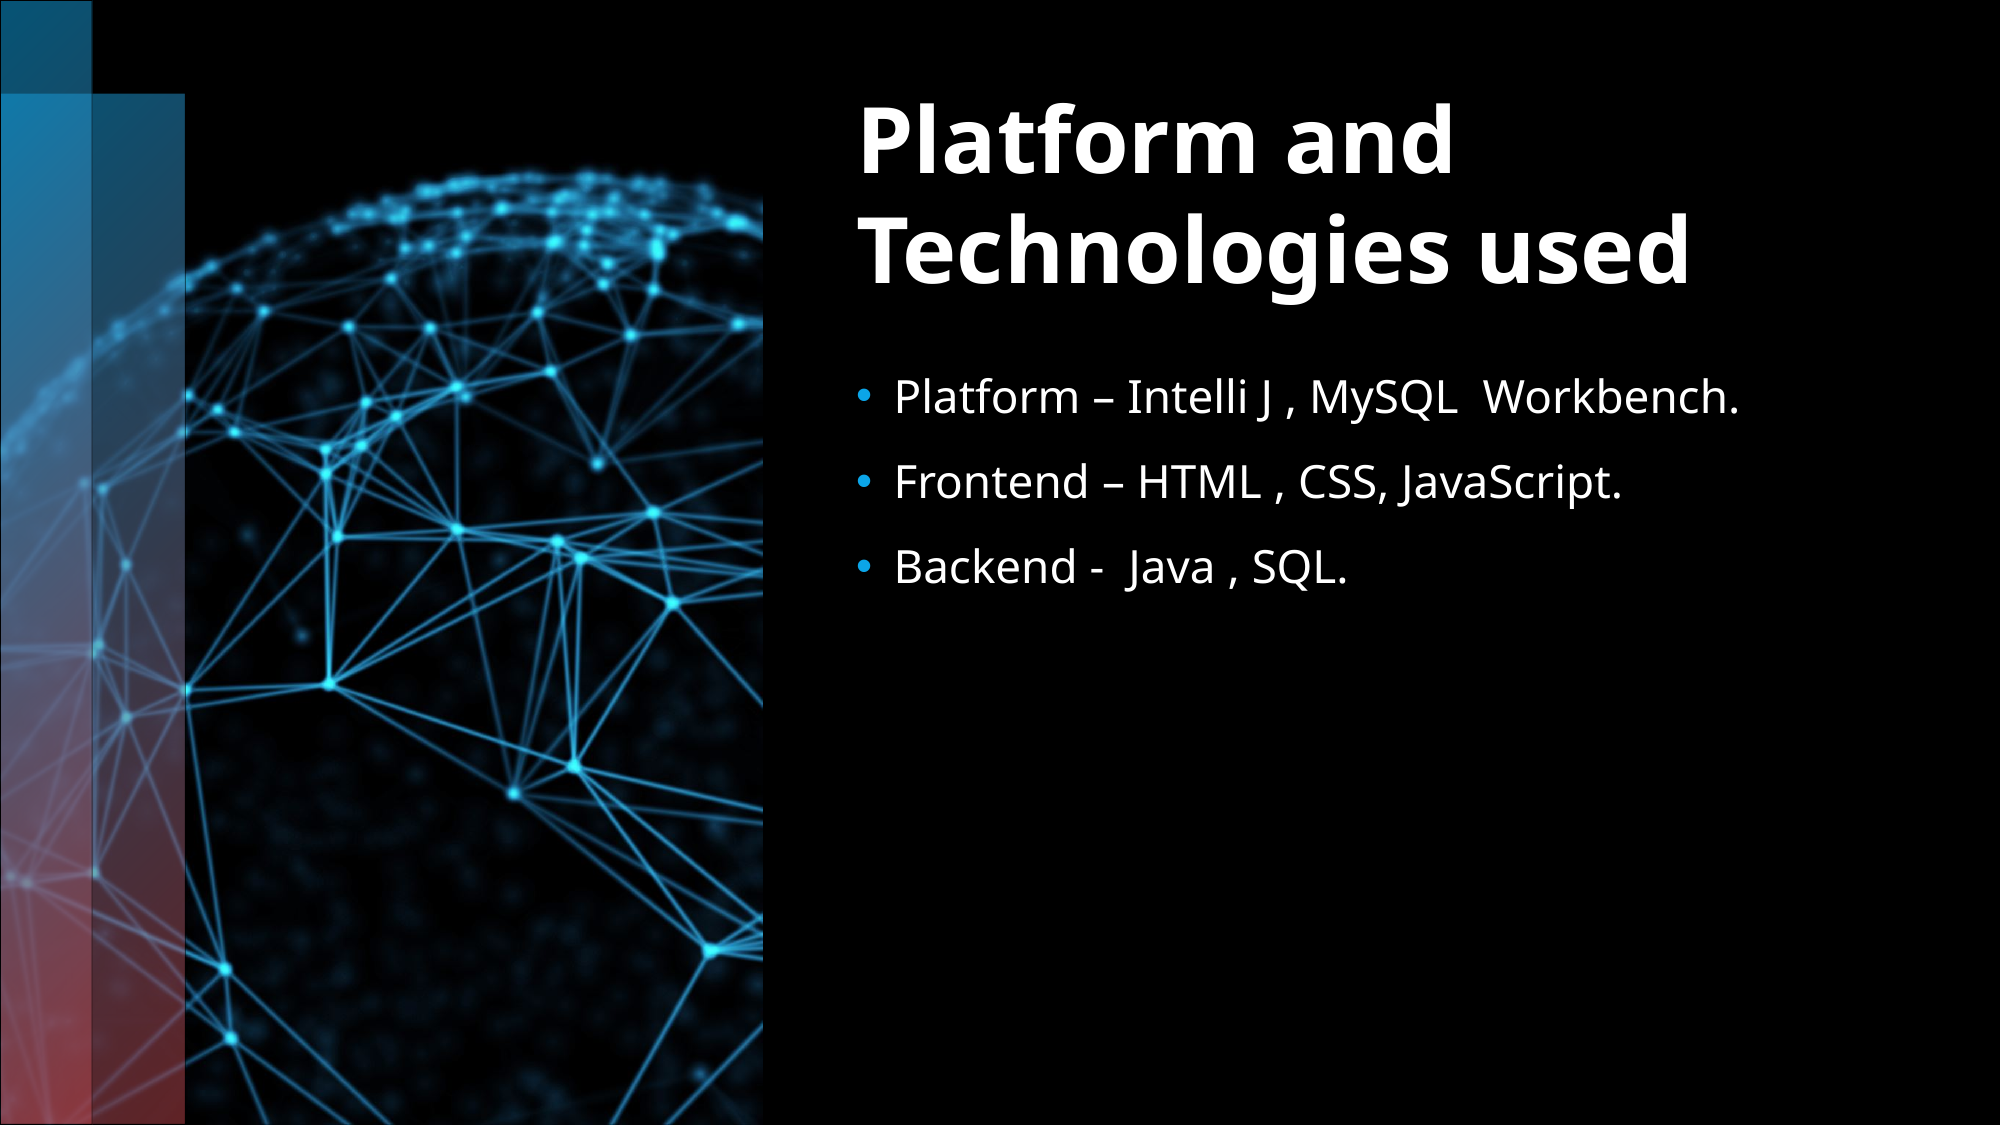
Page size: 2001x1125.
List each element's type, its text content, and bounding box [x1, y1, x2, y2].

list Platform – Intelli J , MySQL Workbench. Frontend – HTML , CSS, JavaScript. Backend - Java , SQL. [841, 354, 1970, 999]
title Platform and Technologies used [841, 74, 1970, 329]
picture [0, 0, 763, 1125]
text_box [763, 0, 2000, 1125]
